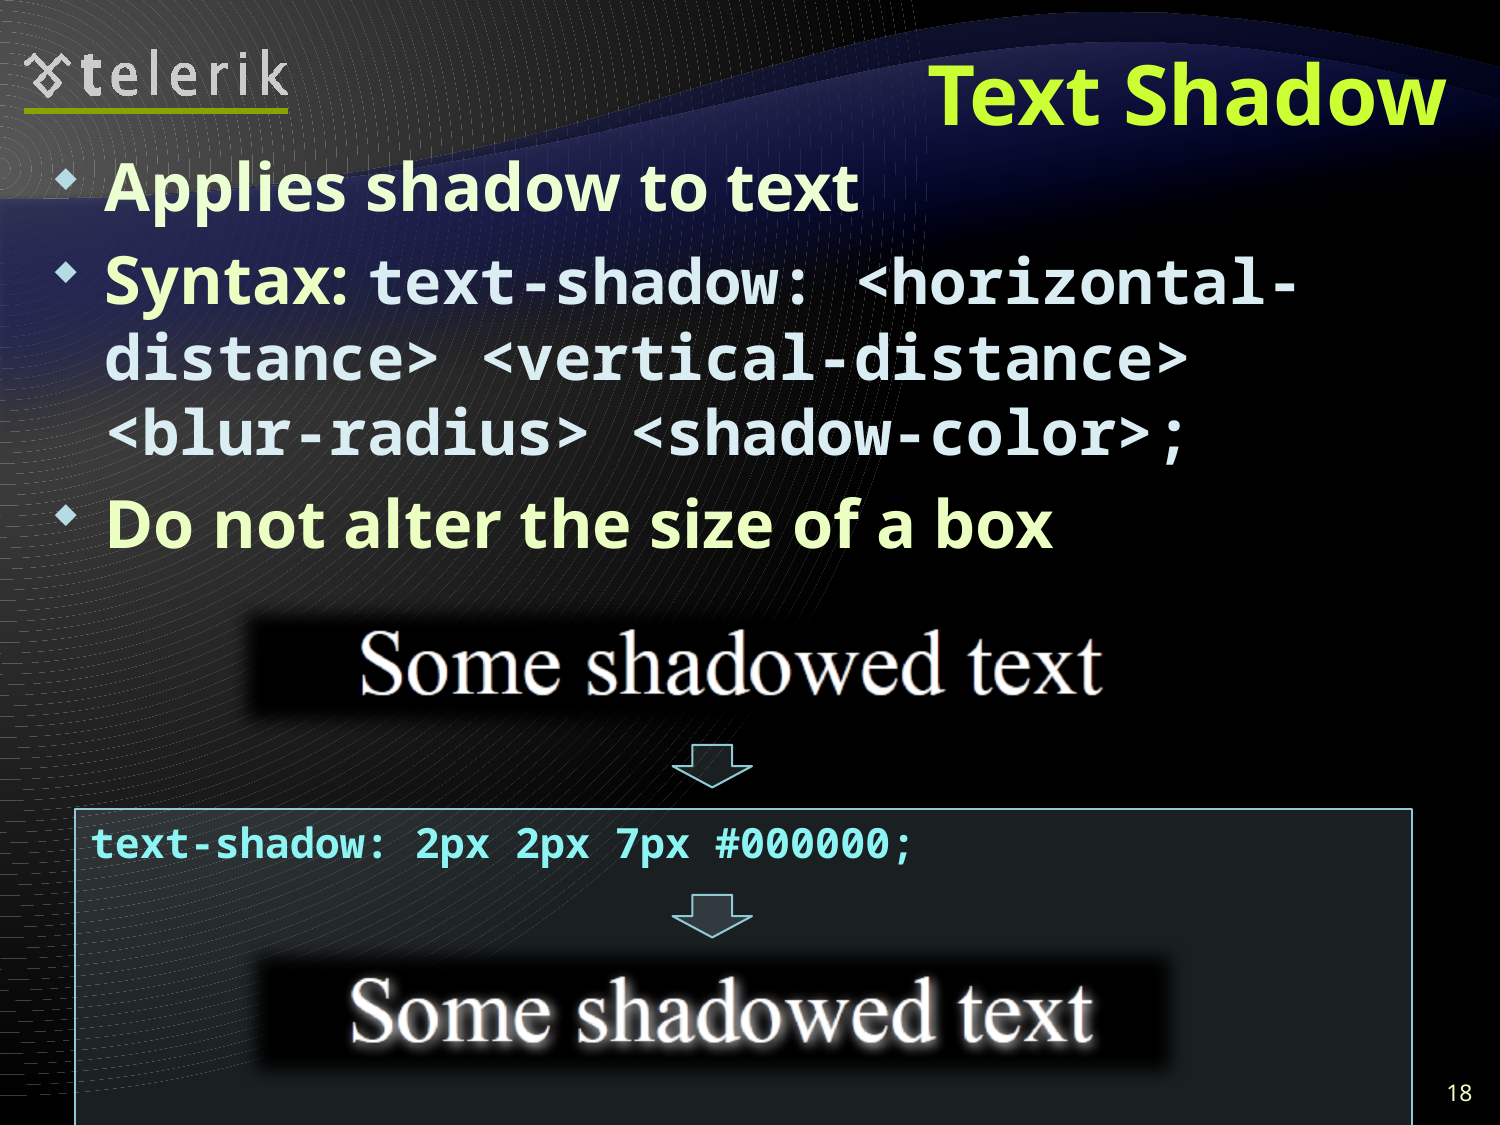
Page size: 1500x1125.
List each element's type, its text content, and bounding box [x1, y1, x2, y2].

slide_number 18 [1413, 1074, 1488, 1113]
picture [237, 937, 1188, 1088]
list Applies shadow to text Syntax: text-shadow: <horizontal-distance> <vertical-distance> <blur-radius> <shadow-color>; Do not alter the size of a box [37, 137, 1463, 589]
picture [24, 49, 288, 114]
picture [228, 596, 1197, 738]
text_box [672, 894, 753, 934]
list text-shadow: 2px 2px 7px #000000; [74, 808, 1413, 1125]
text_box [672, 749, 753, 788]
title Text Shadow [300, 24, 1463, 137]
